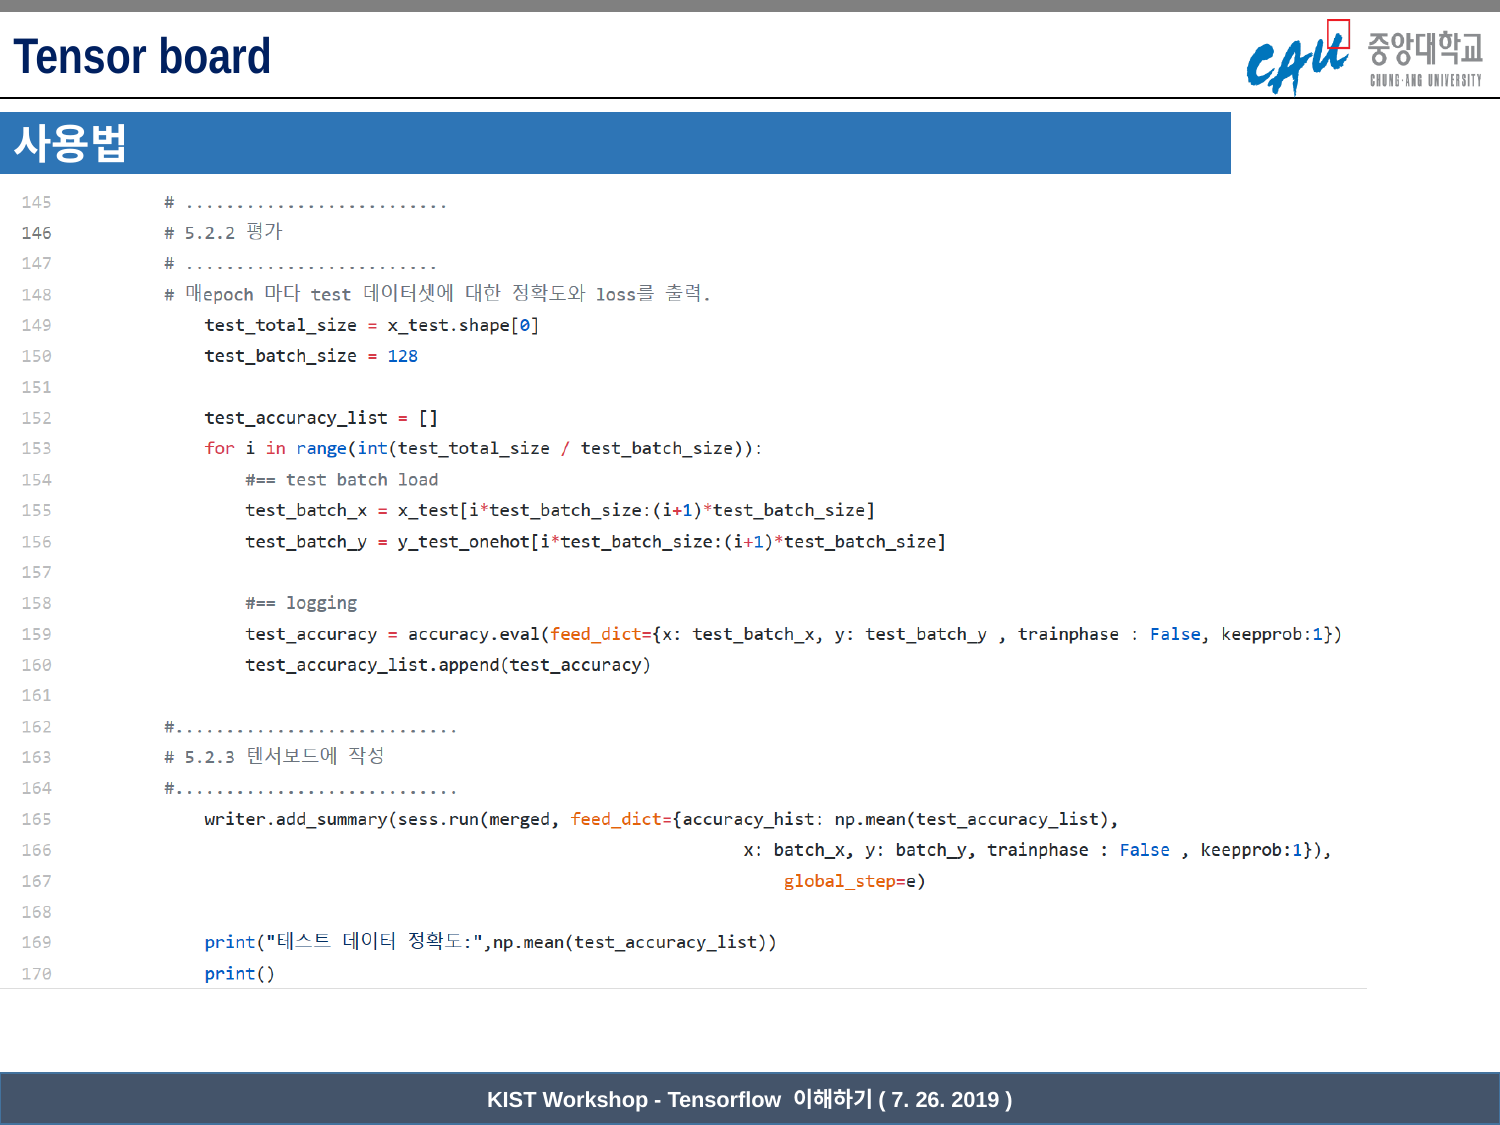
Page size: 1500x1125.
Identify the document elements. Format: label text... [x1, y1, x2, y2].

text_box Tensor board [0, 4, 1173, 103]
picture [1227, 5, 1500, 110]
text_box 사용법 [0, 112, 1231, 174]
picture [0, 183, 1367, 991]
